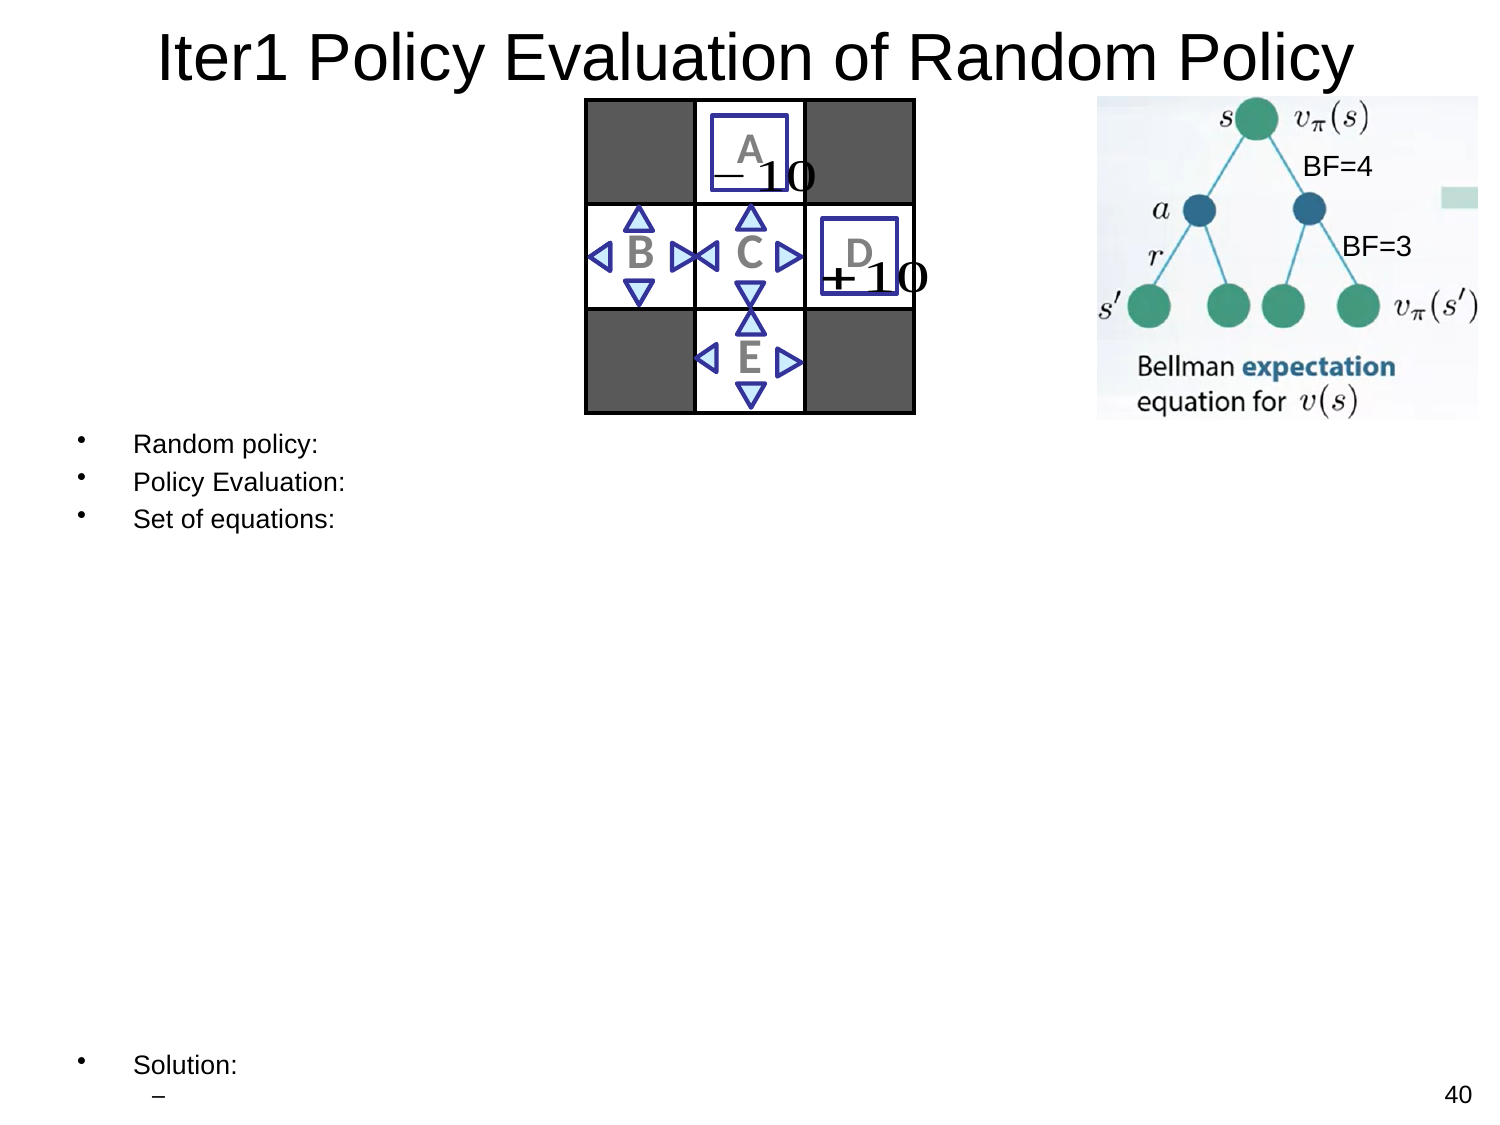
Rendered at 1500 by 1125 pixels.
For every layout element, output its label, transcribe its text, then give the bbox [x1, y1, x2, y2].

text_box [693, 342, 719, 374]
text_box [694, 240, 720, 273]
text_box [710, 113, 789, 192]
table_header A [697, 102, 803, 202]
text_box [735, 381, 767, 410]
table_header [807, 102, 912, 202]
table_cell B [588, 206, 693, 307]
table_header [588, 102, 693, 202]
text_box [735, 308, 767, 337]
text_box [734, 280, 767, 309]
table_cell D [807, 206, 912, 307]
table_cell [807, 311, 912, 411]
table_cell C [697, 206, 803, 307]
text_box [775, 240, 804, 273]
text_box [623, 278, 655, 308]
title Iter1 Policy Evaluation of Random Policy [37, 0, 1476, 126]
text_box [775, 346, 804, 379]
picture [1097, 96, 1478, 420]
slide_number 40 [1137, 1070, 1488, 1112]
table_cell [588, 311, 693, 411]
text_box [587, 240, 613, 273]
text_box [669, 240, 697, 273]
table_cell E [697, 311, 803, 411]
text_box [735, 203, 767, 232]
text_box [820, 216, 899, 296]
text_box [623, 204, 655, 233]
